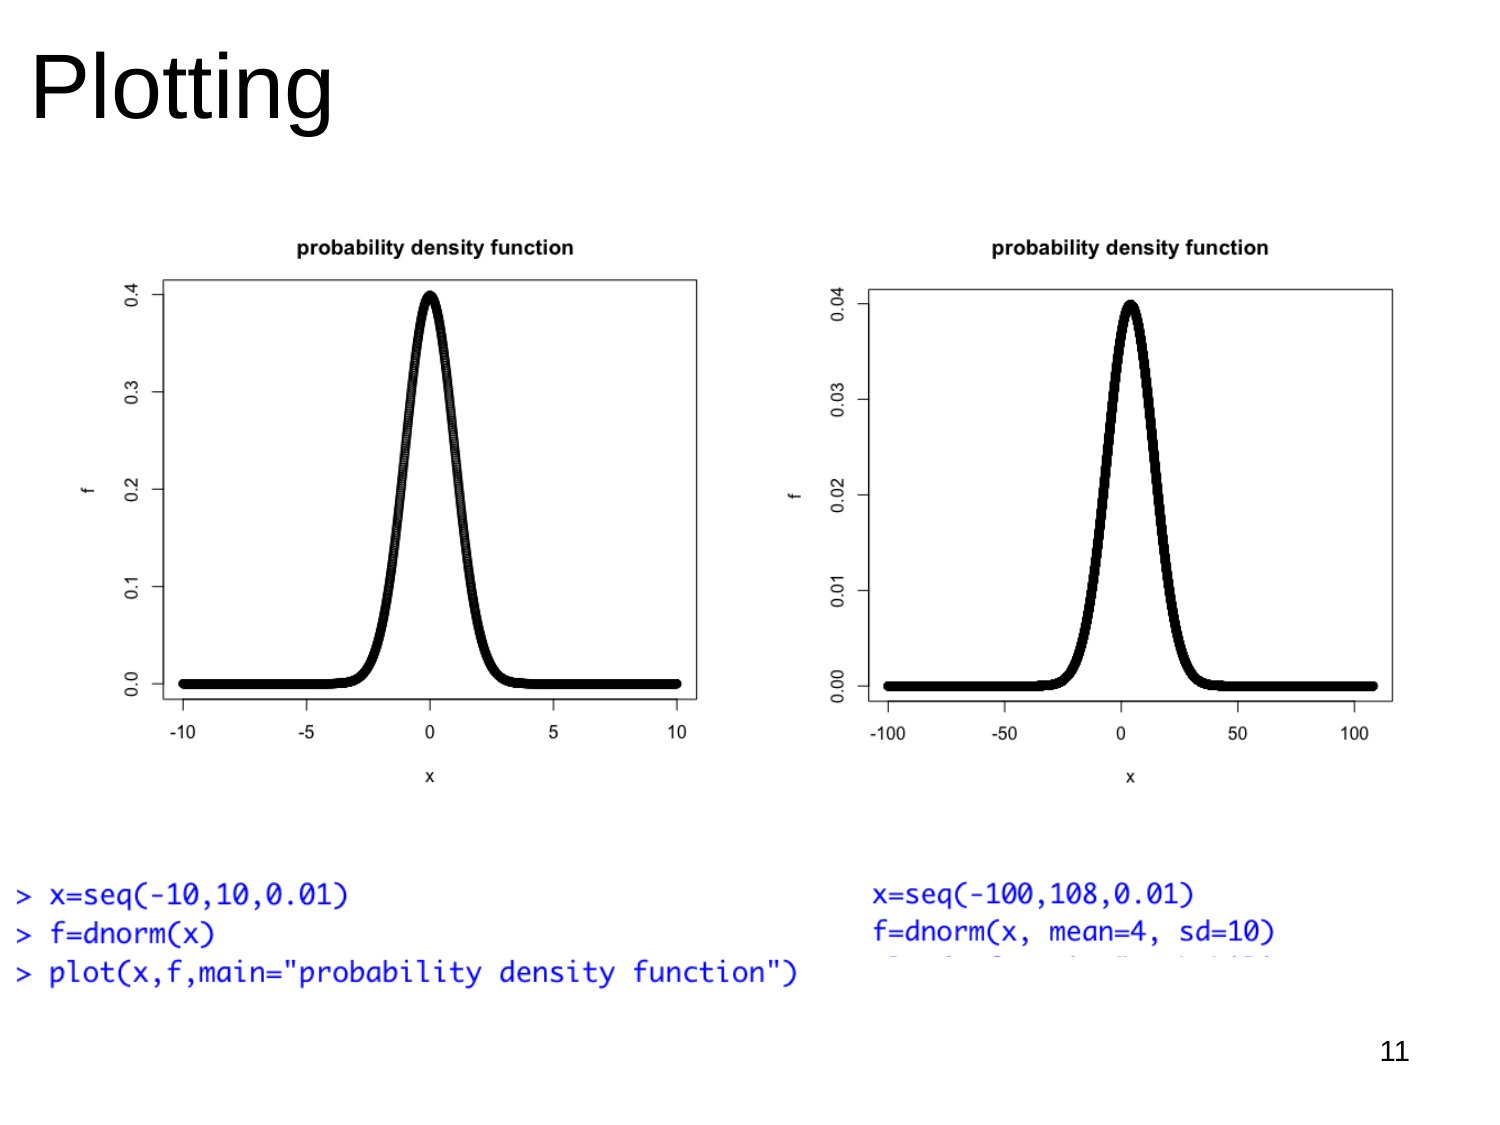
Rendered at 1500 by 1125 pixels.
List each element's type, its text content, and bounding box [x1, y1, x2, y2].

picture [857, 875, 1285, 958]
slide_number 11 [1074, 1024, 1425, 1103]
picture [3, 875, 813, 990]
picture [74, 203, 742, 810]
picture [782, 203, 1437, 810]
title Plotting [0, 0, 858, 176]
